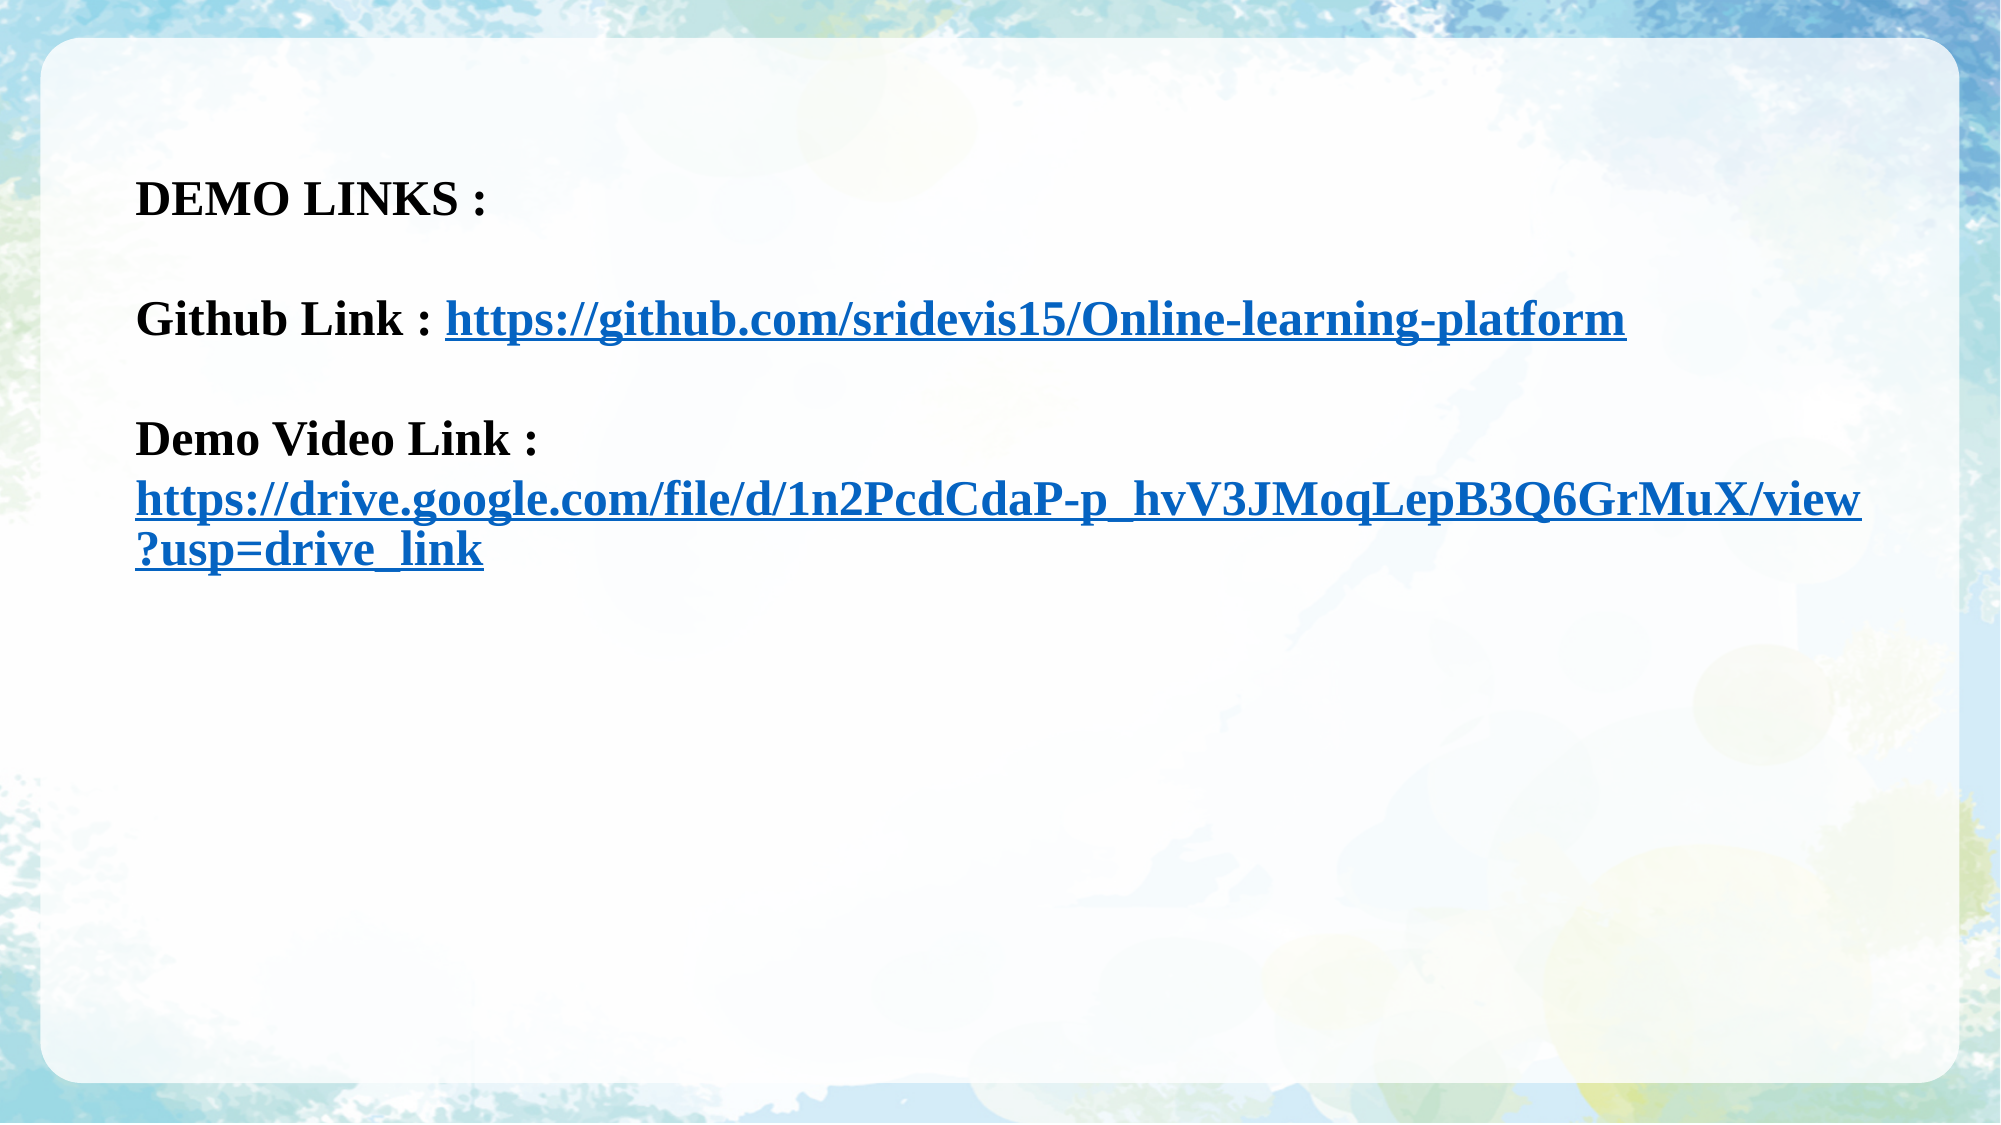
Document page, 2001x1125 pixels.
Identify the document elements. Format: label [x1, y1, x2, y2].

text_box [0, 0, 2000, 1123]
